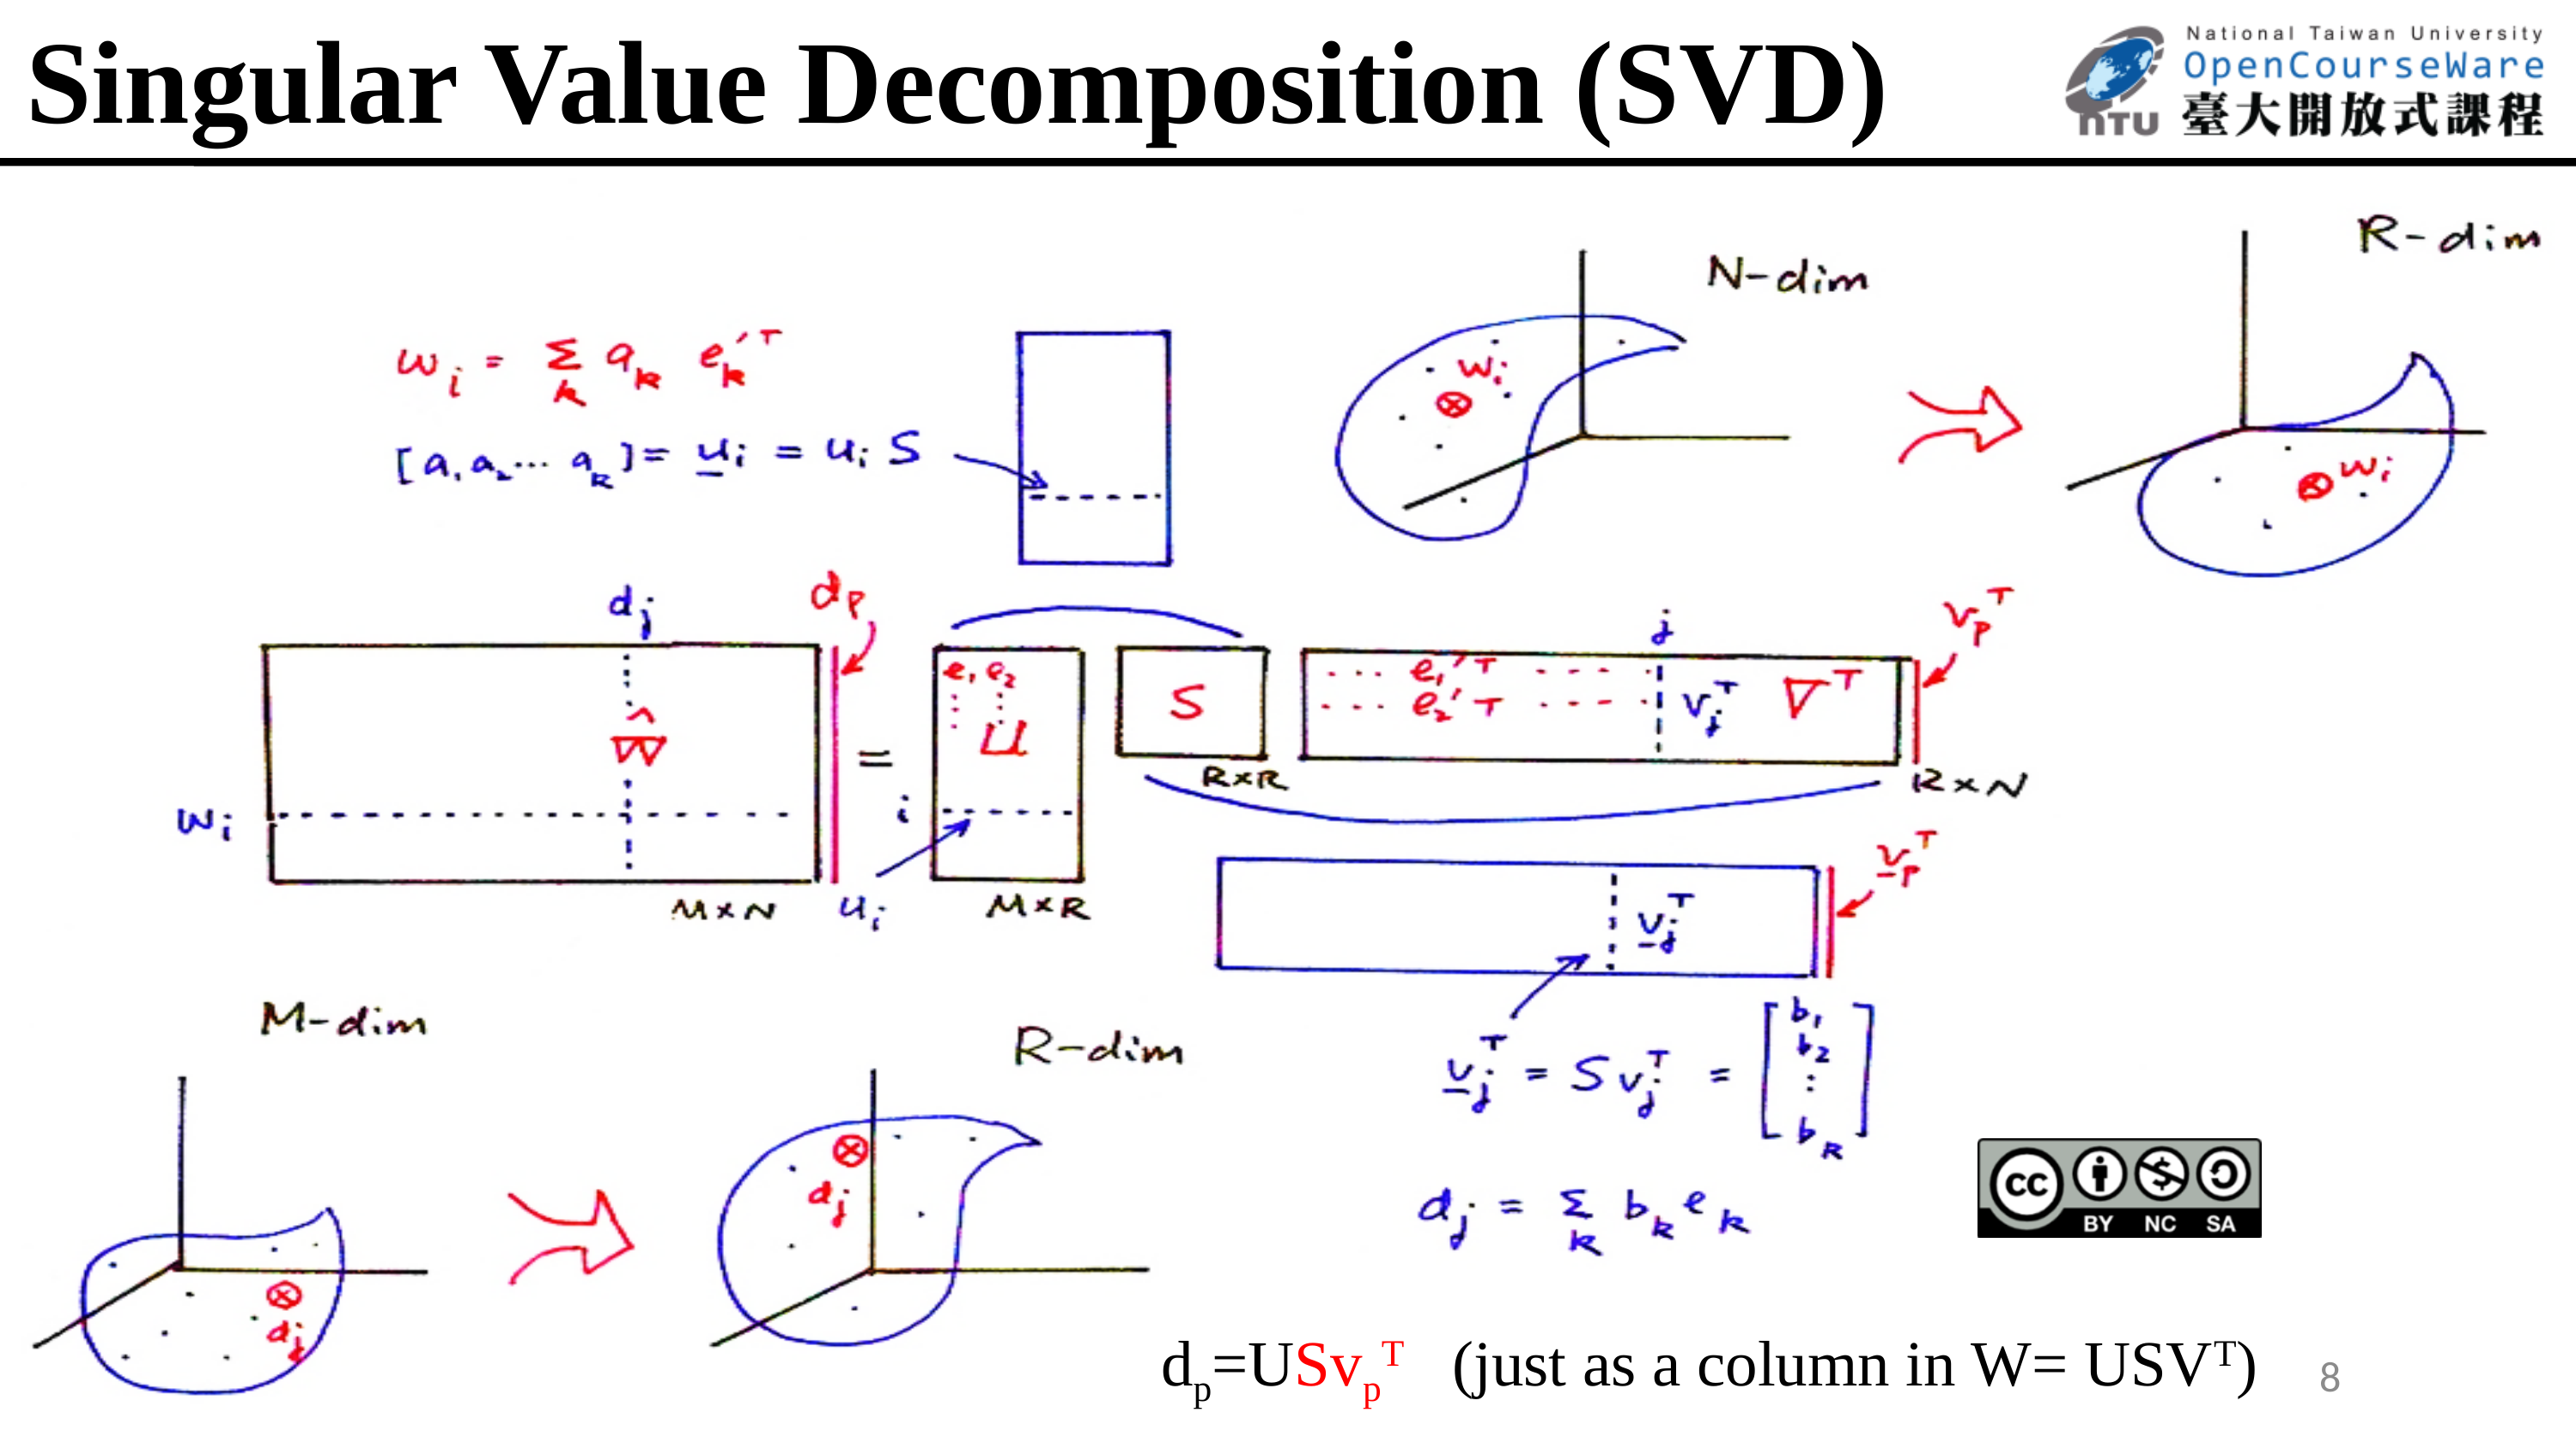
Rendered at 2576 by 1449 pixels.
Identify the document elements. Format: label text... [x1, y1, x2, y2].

title Singular Value Decomposition (SVD) [0, 0, 2576, 153]
picture [21, 141, 2576, 1410]
